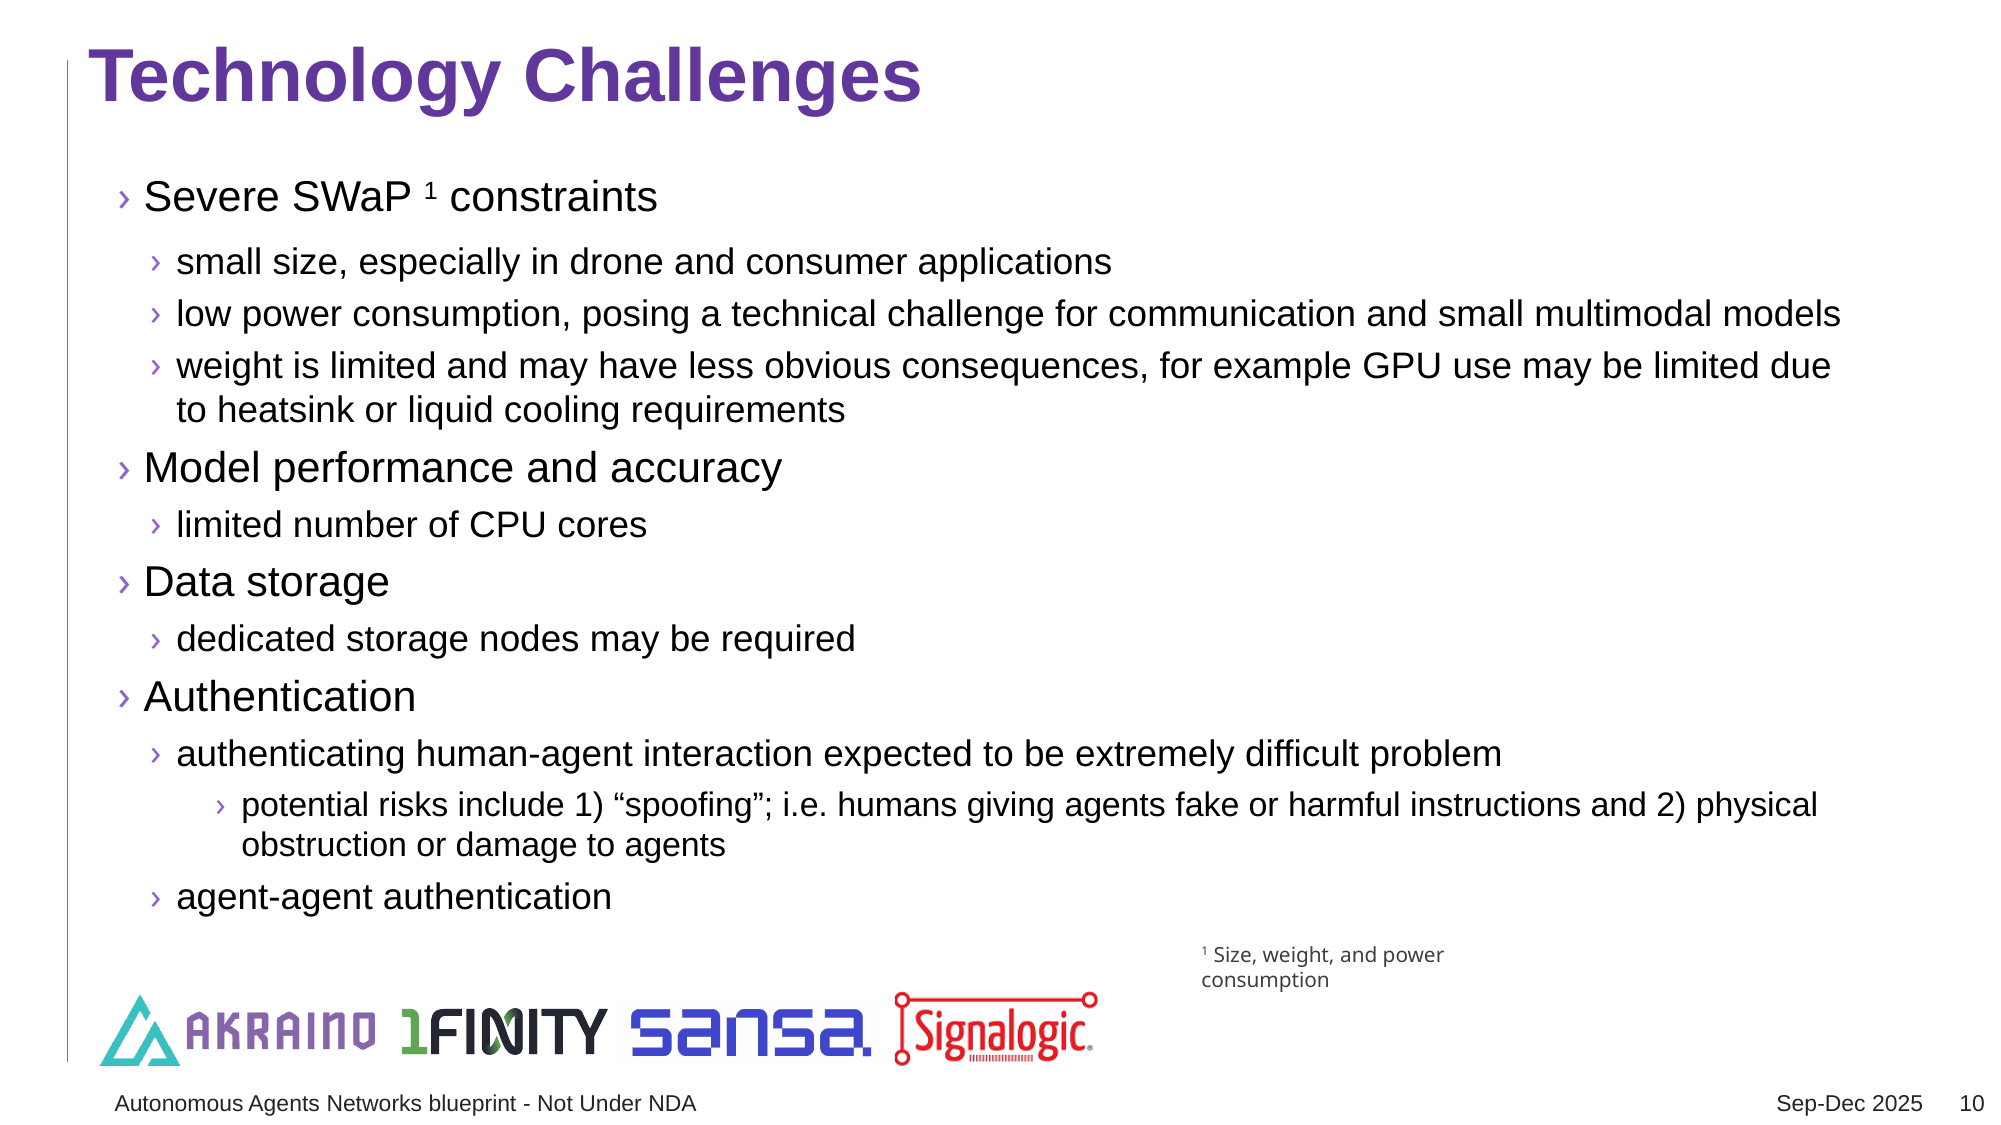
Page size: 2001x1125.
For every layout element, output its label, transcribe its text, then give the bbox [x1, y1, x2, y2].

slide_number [1727, 1080, 1939, 1125]
picture [402, 1007, 608, 1055]
picture [99, 994, 375, 1066]
picture [619, 1000, 882, 1066]
slide_number 10 [1939, 1080, 2000, 1125]
footer Autonomous Agents Networks blueprint - Not Under NDA [99, 1080, 740, 1125]
picture [895, 989, 1098, 1069]
title Technology Challenges [73, 0, 1985, 154]
text_box 1 Size, weight, and power consumption [1186, 933, 1575, 999]
list Severe SWaP 1 constraints small size, especially in drone and consumer applications low power consumption, posing a technical challenge for communication and small multimodal models weight is limited and may have less obvious consequences, for example GPU use may be limited due to heatsink or liquid cooling requirements Model performance and accuracy limited number of CPU cores Data storage dedicated storage nodes may be required Authentication authenticating human-agent interaction expected to be extremely difficult problem potential risks include 1) “spoofing”; i.e. humans giving agents fake or harmful instructions and 2) physical obstruction or damage to agents agent-agent authentication [102, 161, 1879, 954]
